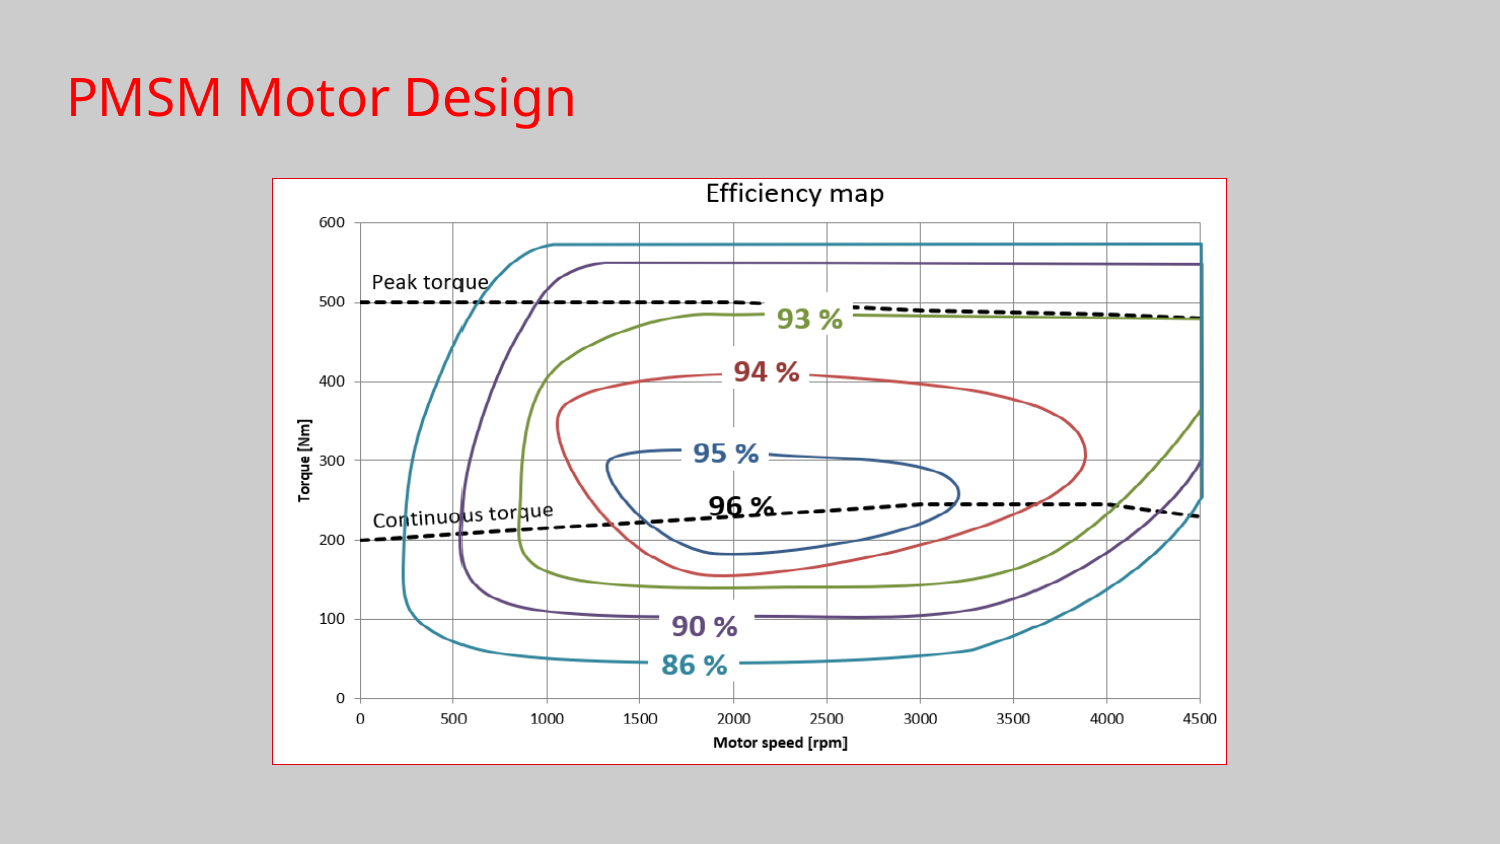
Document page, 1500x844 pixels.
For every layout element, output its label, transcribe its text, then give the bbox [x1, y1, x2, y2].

picture [272, 178, 1228, 765]
title PMSM Motor Design [51, 48, 1449, 143]
